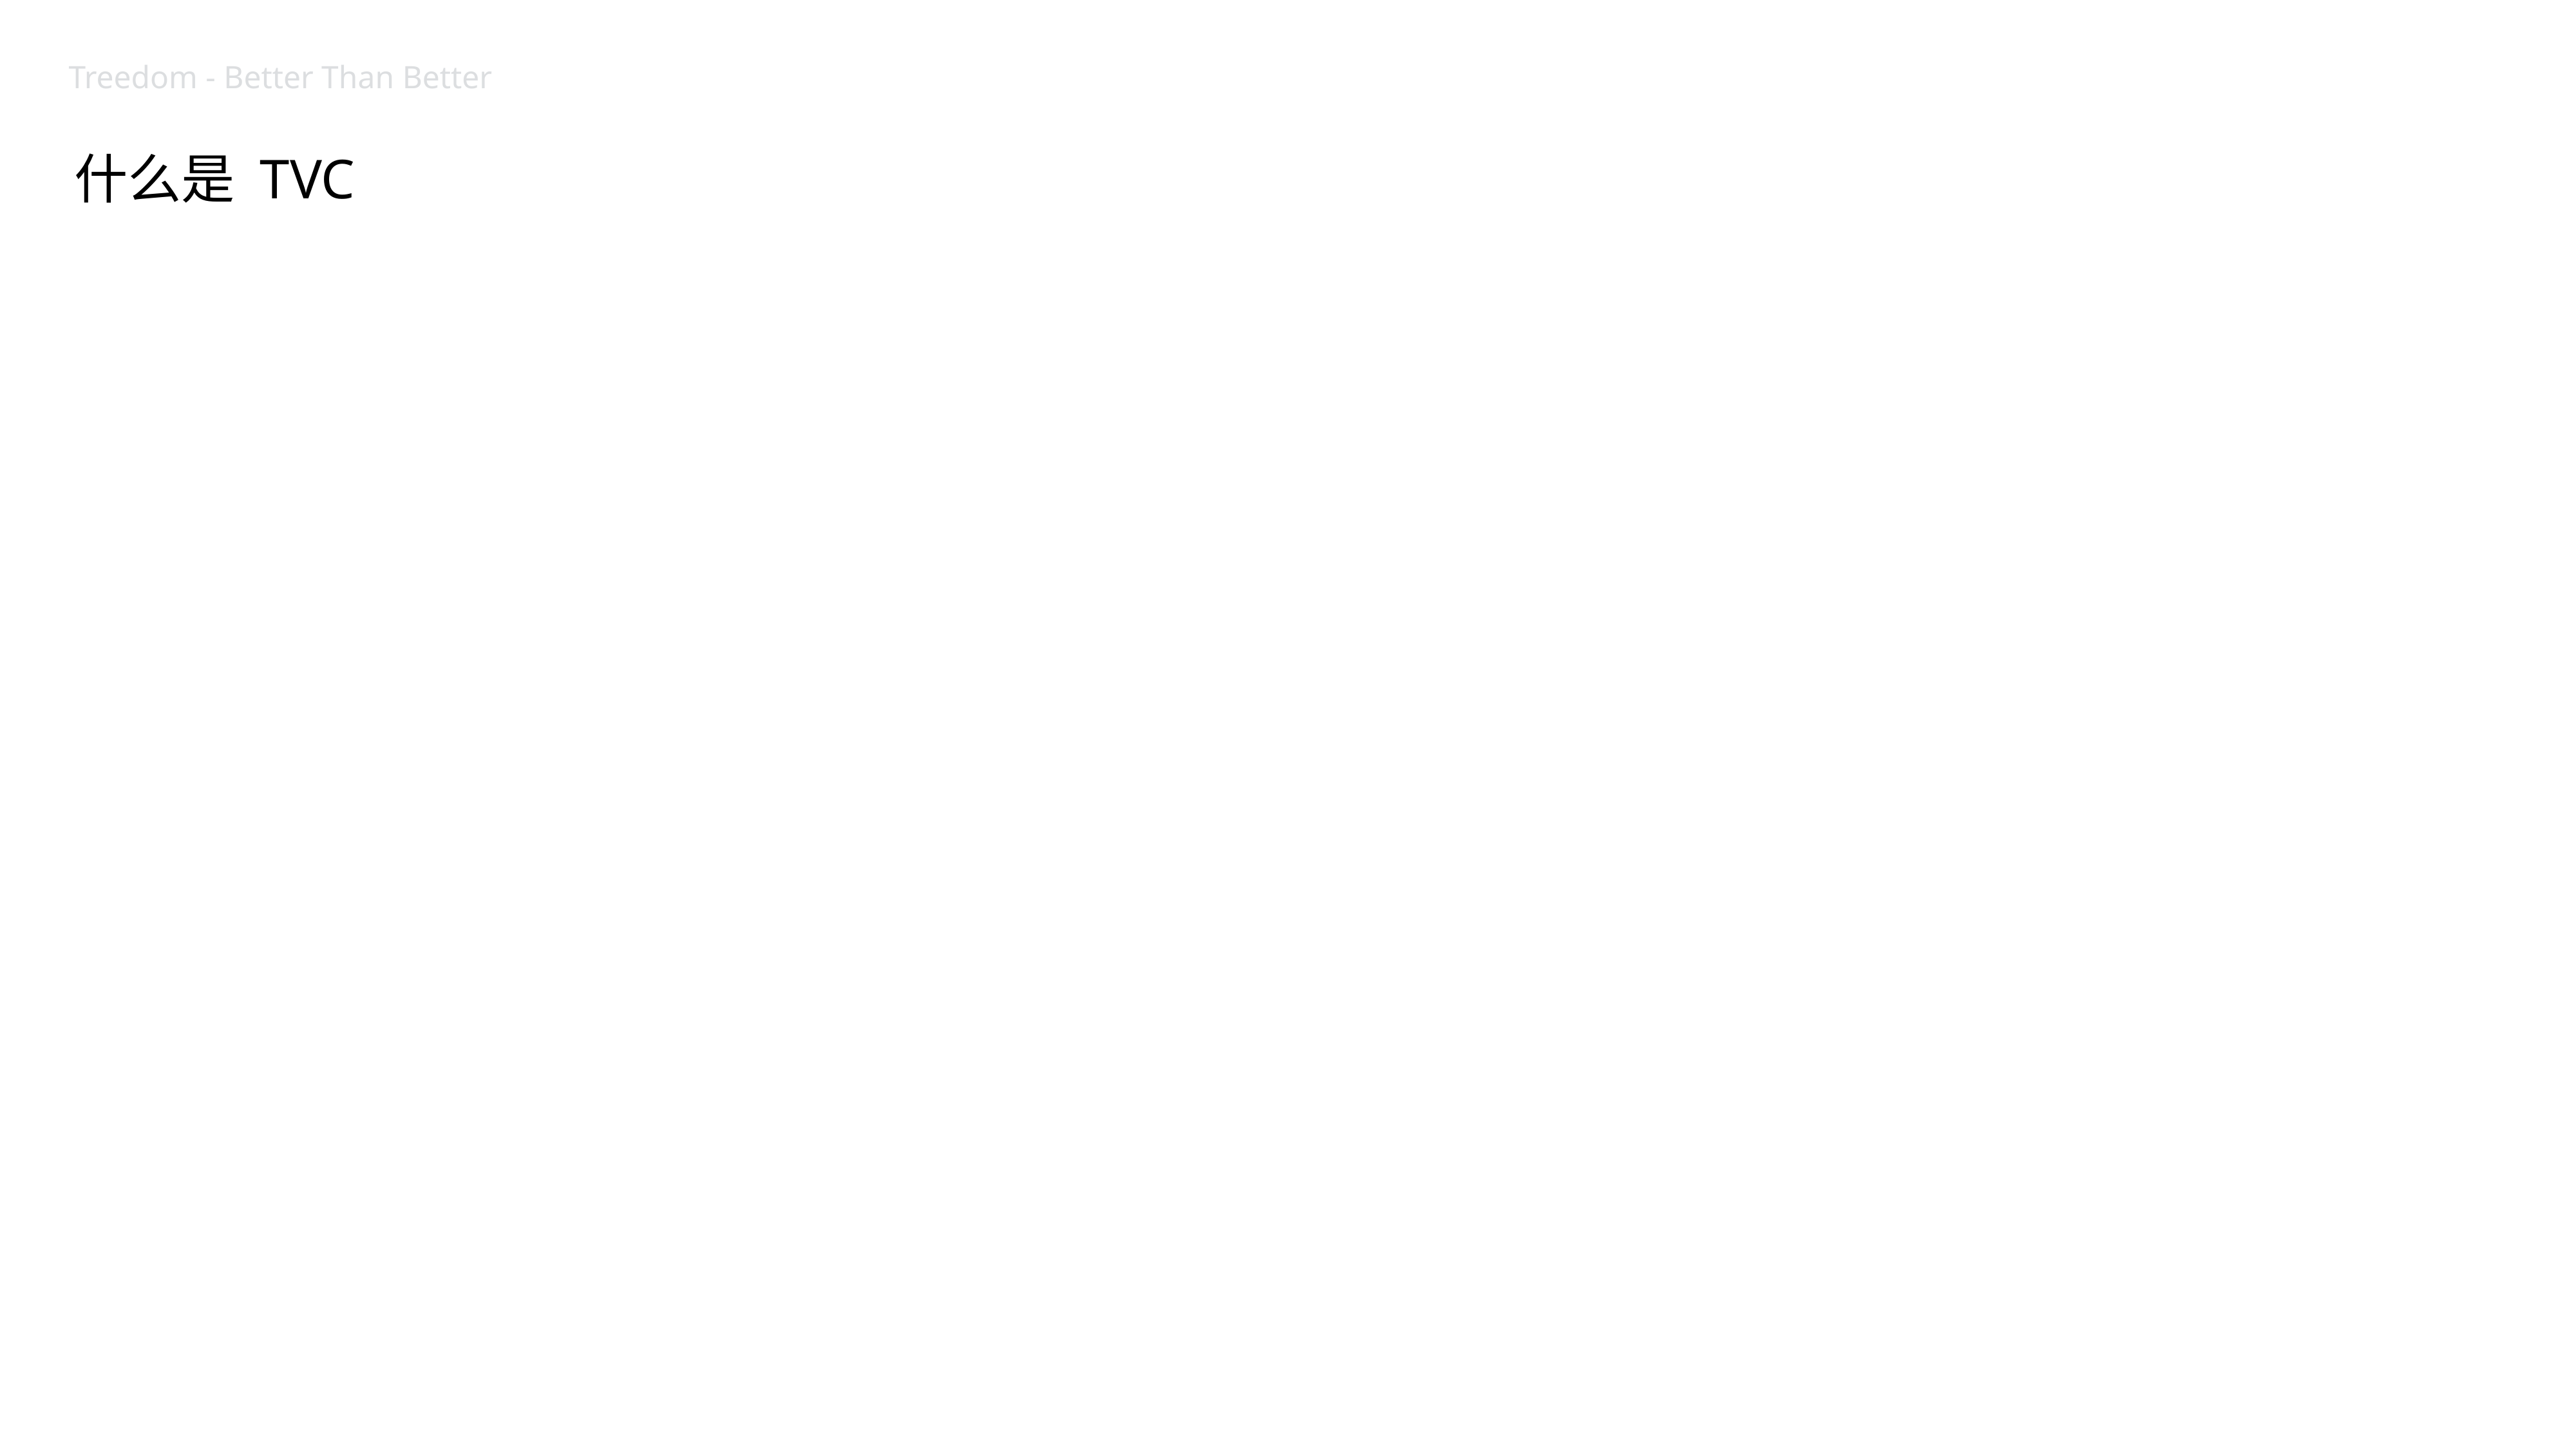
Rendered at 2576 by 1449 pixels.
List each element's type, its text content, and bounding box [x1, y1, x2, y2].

text_box Treedom - Better Than Better [66, 55, 496, 98]
text_box 什么是 TVC [64, 108, 520, 214]
